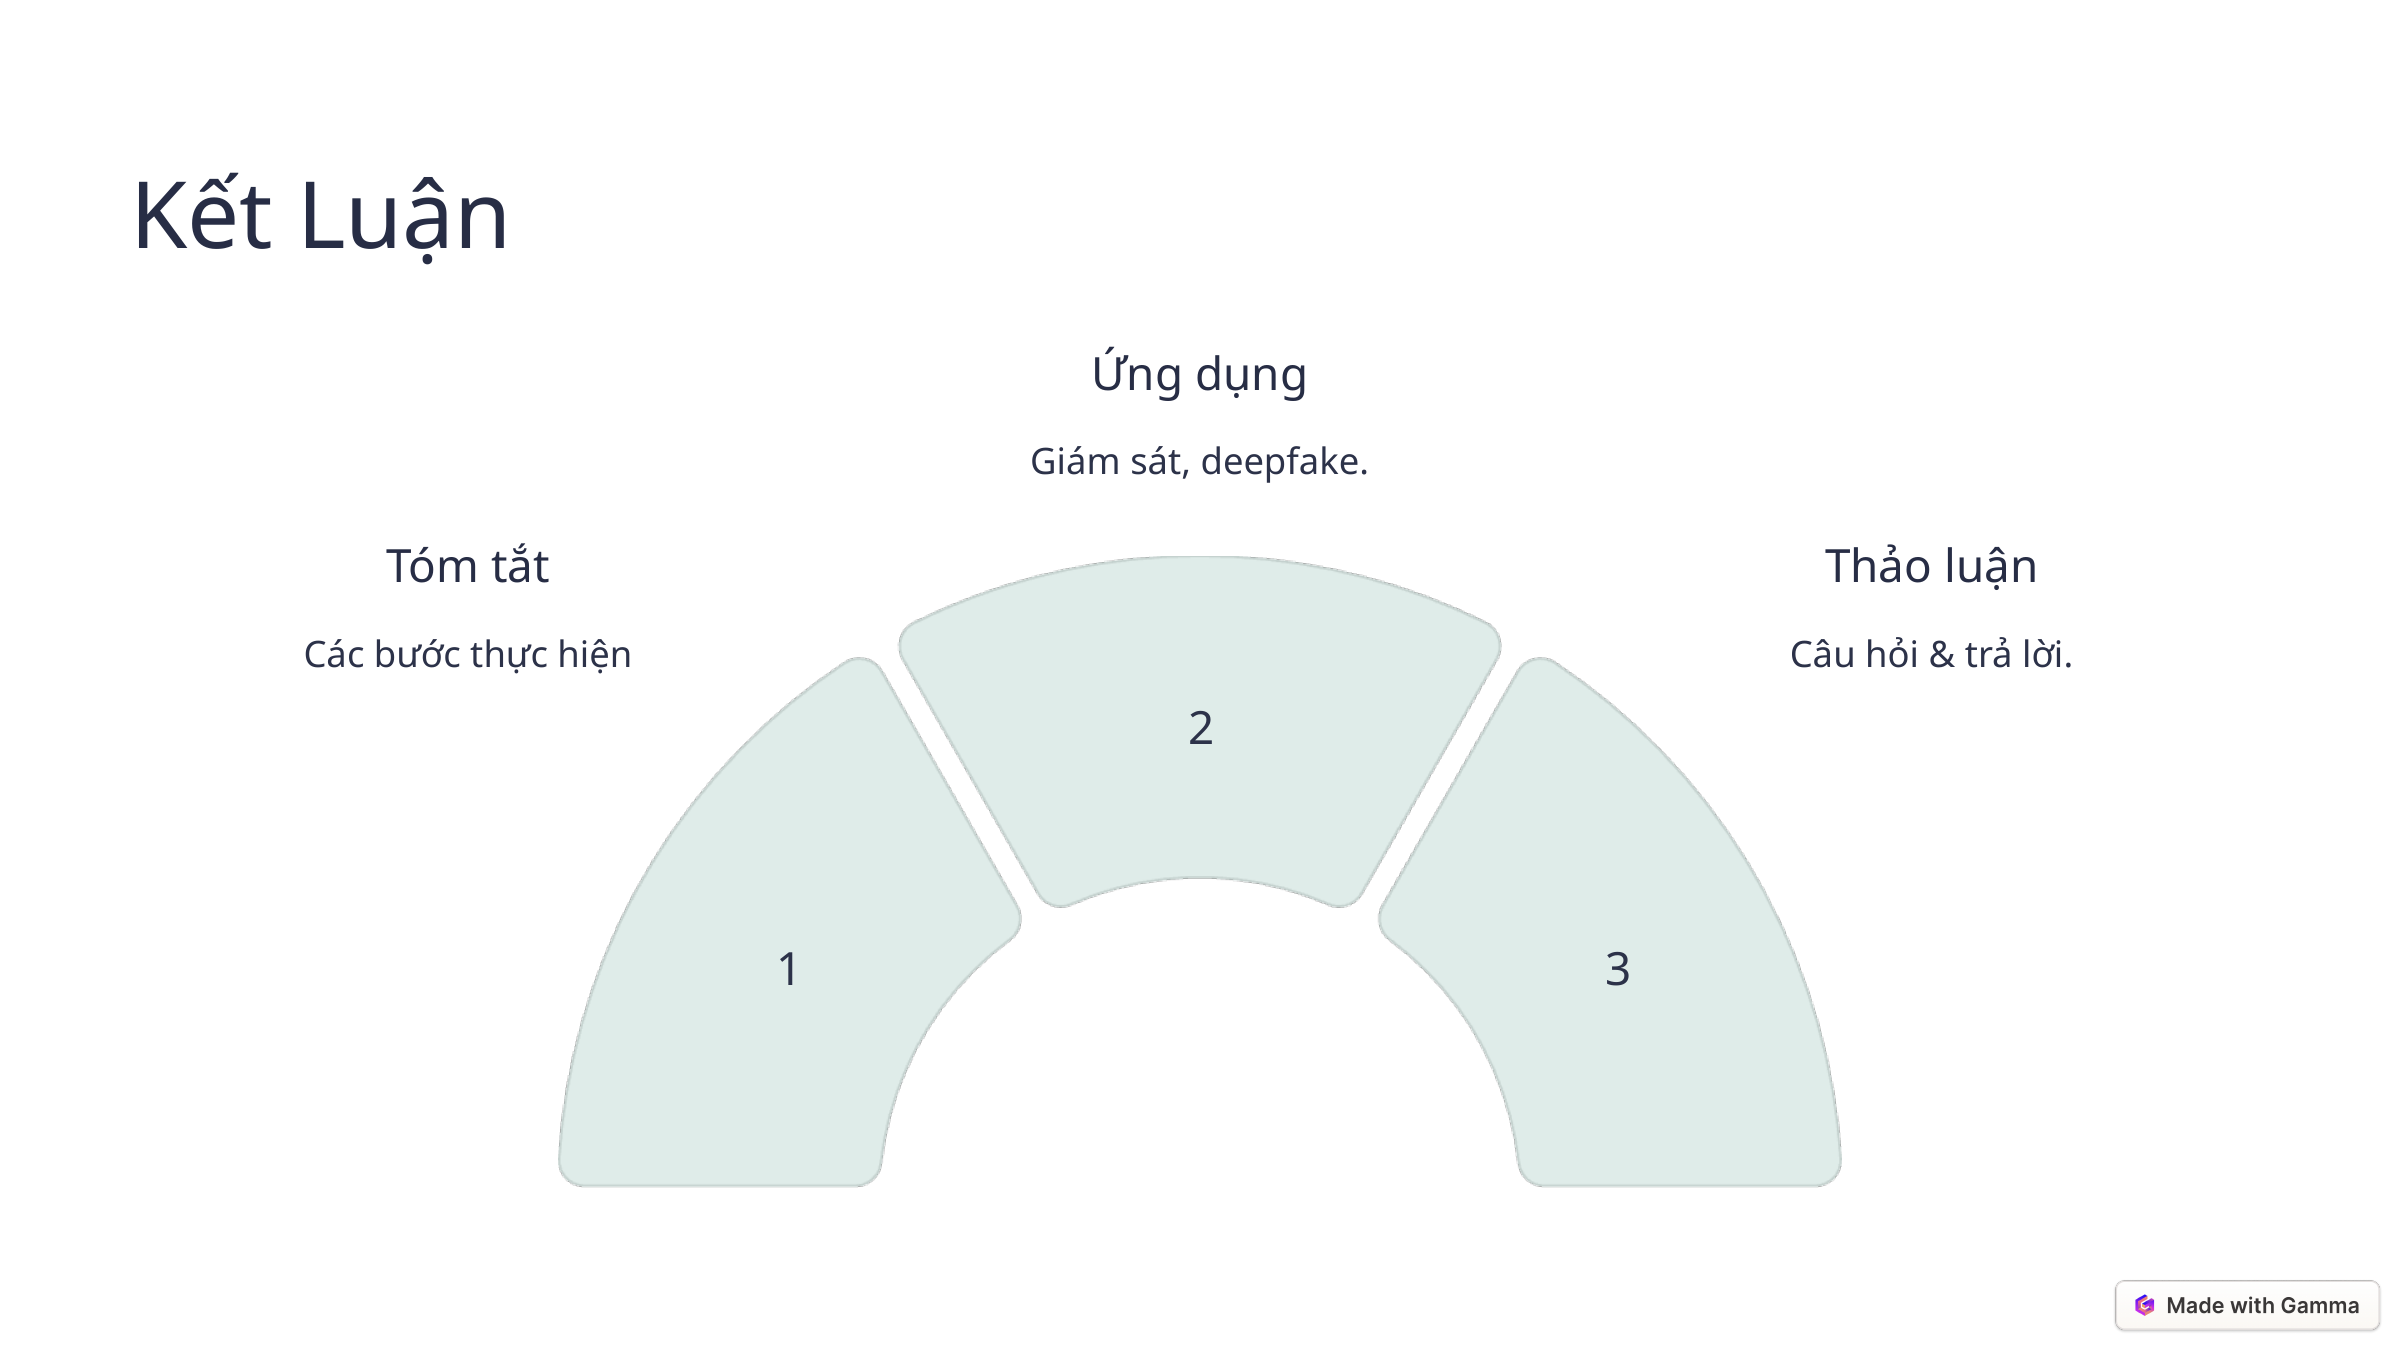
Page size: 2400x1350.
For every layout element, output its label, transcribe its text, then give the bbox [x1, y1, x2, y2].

text_box Ứng dụng [1025, 342, 1375, 401]
picture [2106, 1271, 2389, 1339]
text_box Các bước thực hiện [296, 615, 558, 675]
text_box Kết Luận [130, 151, 1061, 268]
picture [558, 556, 1842, 1350]
text_box Câu hỏi & trả lời. [1842, 615, 2079, 675]
text_box Giám sát, deepfake. [1025, 422, 1375, 483]
text_box Thảo luận [1784, 534, 2079, 593]
text_box Tóm tắt [296, 534, 640, 593]
